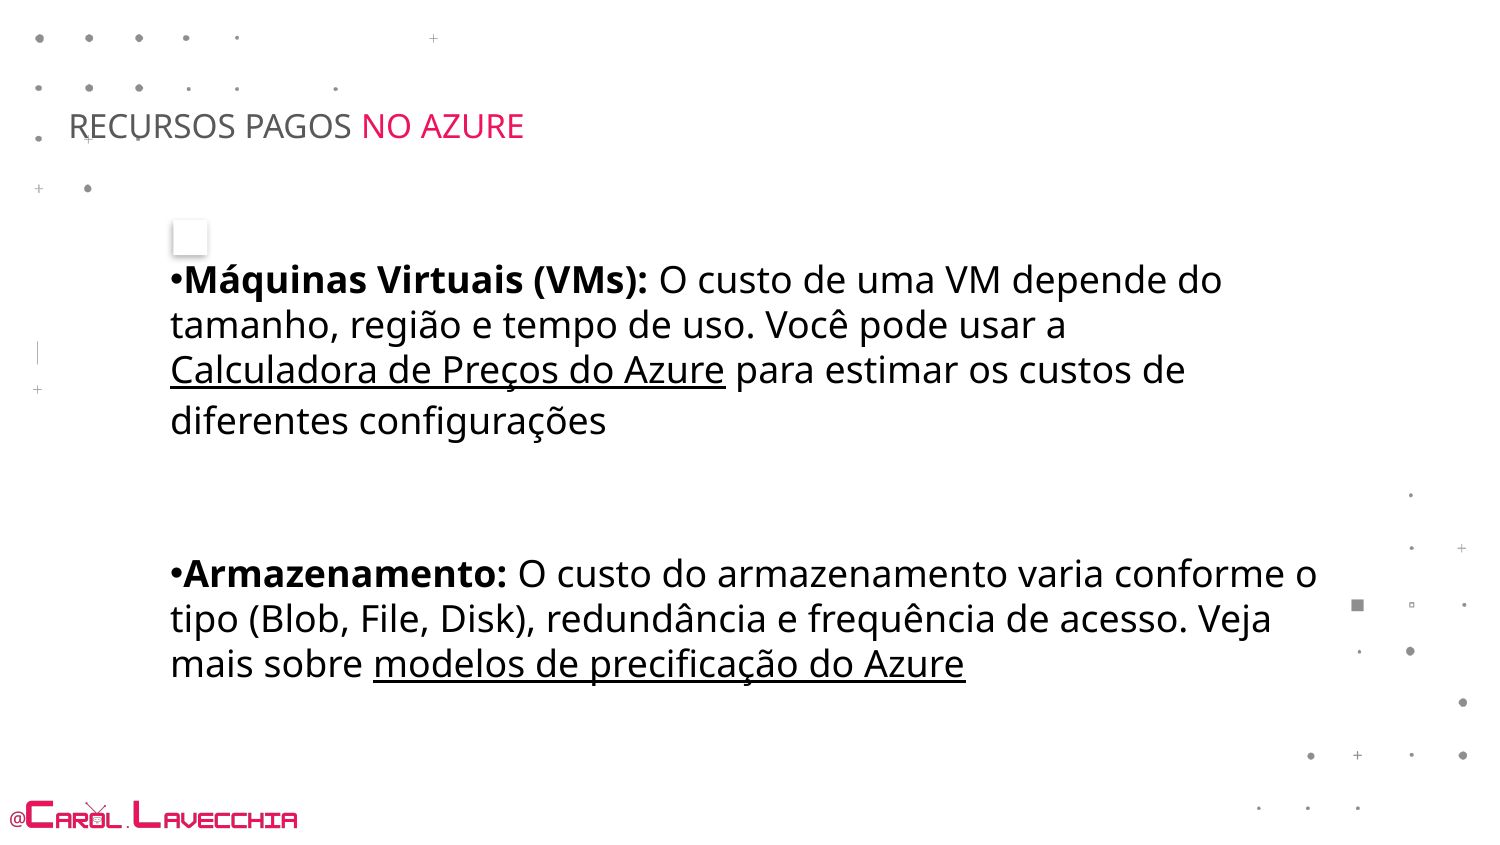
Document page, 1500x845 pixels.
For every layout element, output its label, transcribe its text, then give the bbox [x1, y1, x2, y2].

text_box Máquinas Virtuais (VMs): O custo de uma VM depende do tamanho, região e tempo de uso. Você pode usar a Calculadora de Preços do Azure para estimar os custos de diferentes configurações Armazenamento: O custo do armazenamento varia conforme o tipo (Blob, File, Disk), redundância e frequência de acesso. Veja mais sobre modelos de precificação do Azure [155, 248, 1379, 775]
picture [9, 34, 1467, 832]
text_box RECURSOS PAGOS NO AZURE [53, 90, 540, 153]
